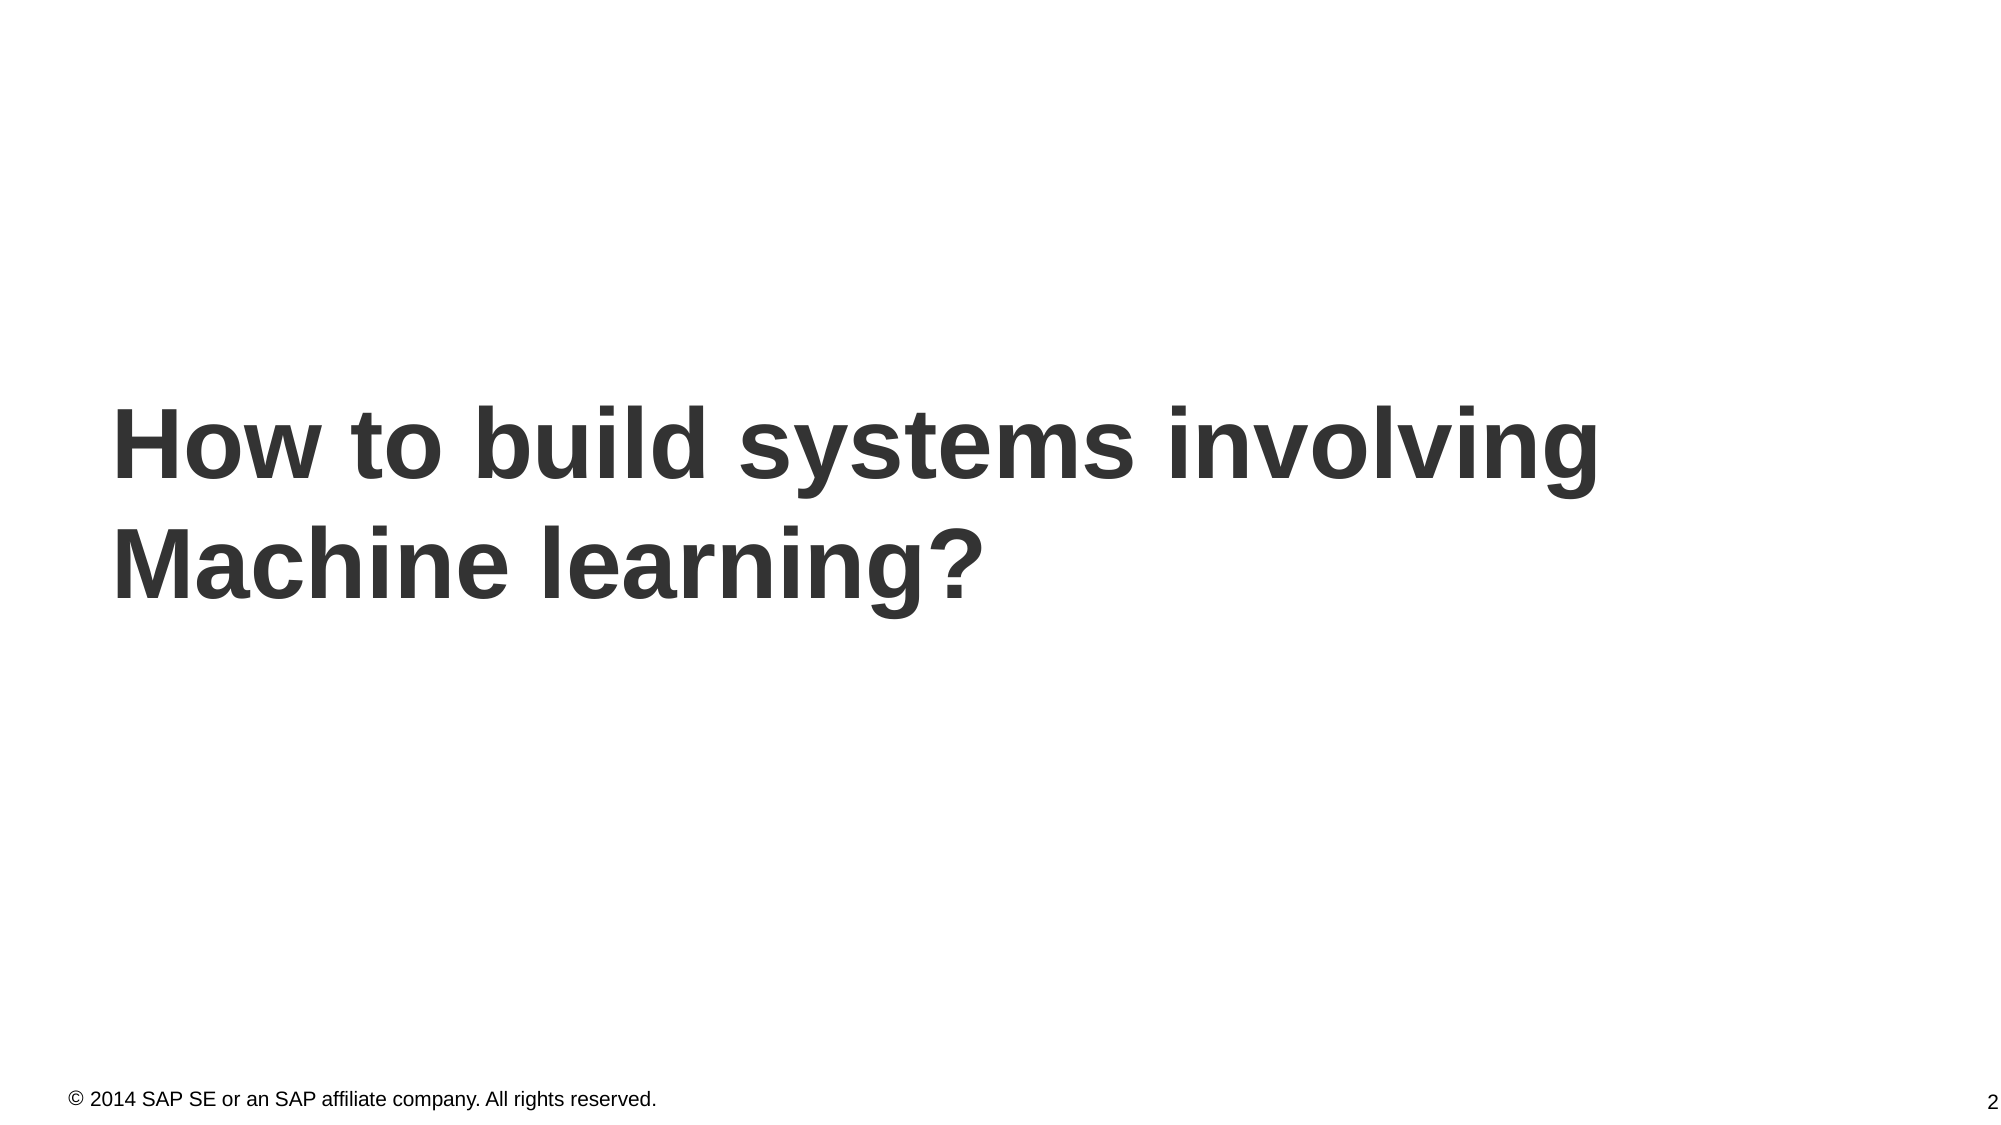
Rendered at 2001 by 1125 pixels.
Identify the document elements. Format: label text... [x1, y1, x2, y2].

list How to build systems involving Machine learning? [111, 184, 1894, 812]
